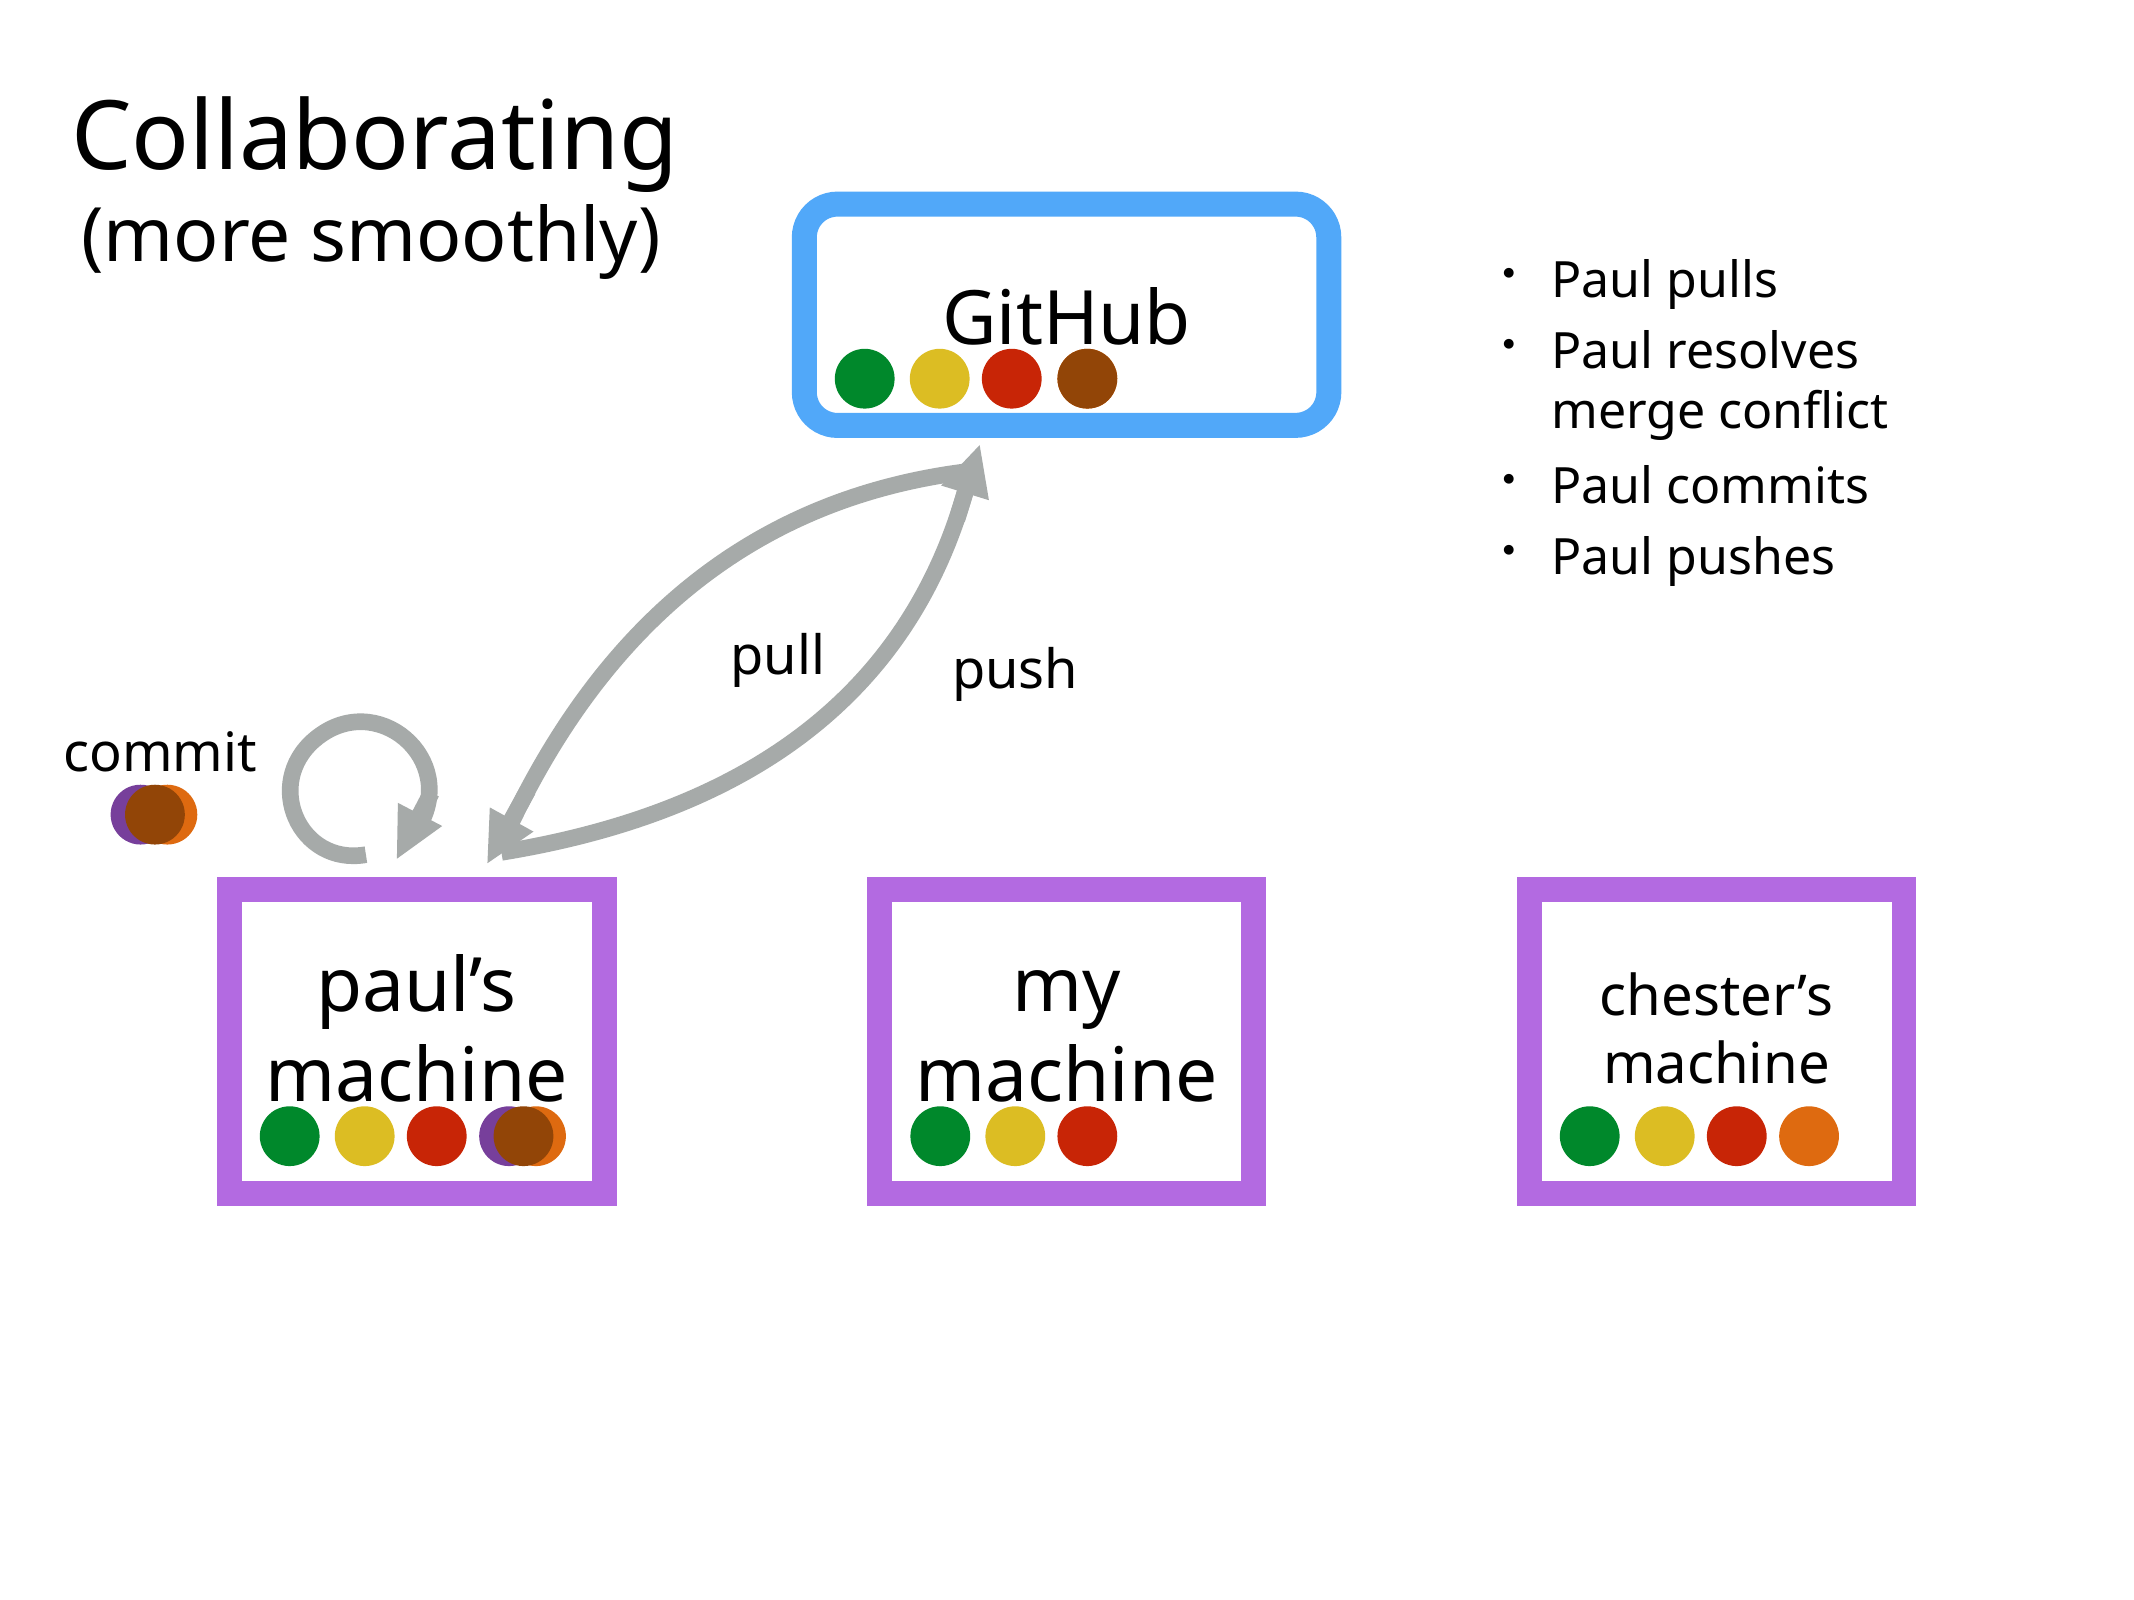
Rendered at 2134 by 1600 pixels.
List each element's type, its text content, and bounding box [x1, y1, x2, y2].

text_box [53, 693, 457, 888]
text_box Paul commits [1494, 445, 1962, 515]
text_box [487, 471, 970, 864]
text_box [1057, 348, 1118, 409]
text_box Paul resolves merge conflict [1494, 310, 1962, 445]
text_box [878, 889, 1255, 1194]
text_box Collaborating [63, 65, 688, 197]
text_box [1528, 889, 1905, 1194]
text_box Paul pushes [1494, 515, 1962, 593]
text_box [228, 889, 605, 1194]
text_box [804, 204, 1329, 426]
text_box Paul pulls [1494, 239, 1962, 310]
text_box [834, 348, 1042, 409]
text_box GitHub [933, 261, 1200, 369]
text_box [501, 444, 1090, 853]
text_box (more smoothly) [72, 177, 670, 285]
